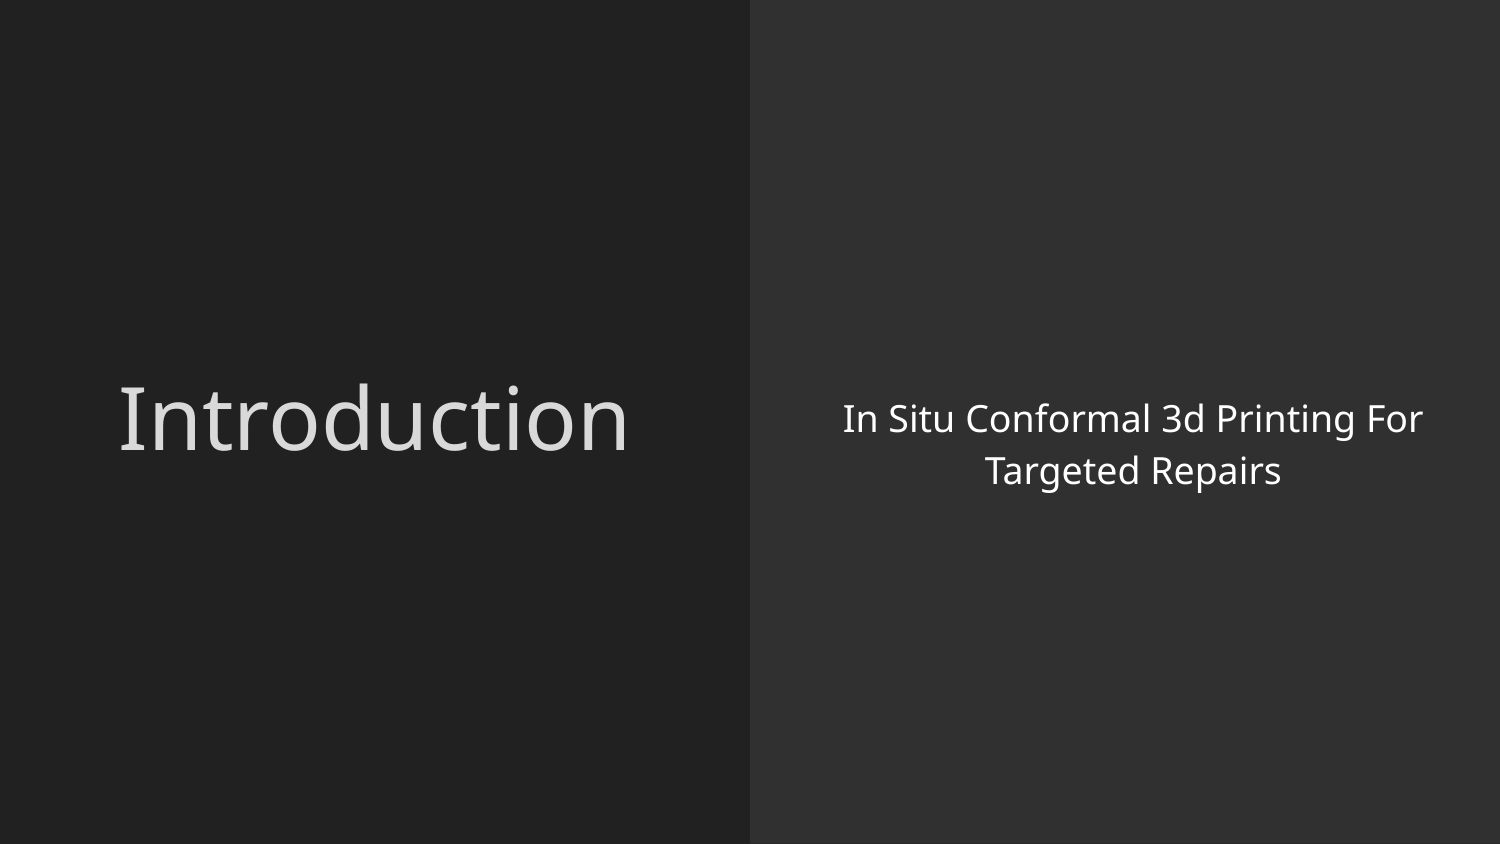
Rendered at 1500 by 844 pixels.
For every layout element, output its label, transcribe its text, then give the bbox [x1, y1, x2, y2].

list In Situ Conformal 3d Printing For Targeted Repairs [818, 353, 1449, 527]
title Introduction [43, 360, 708, 483]
